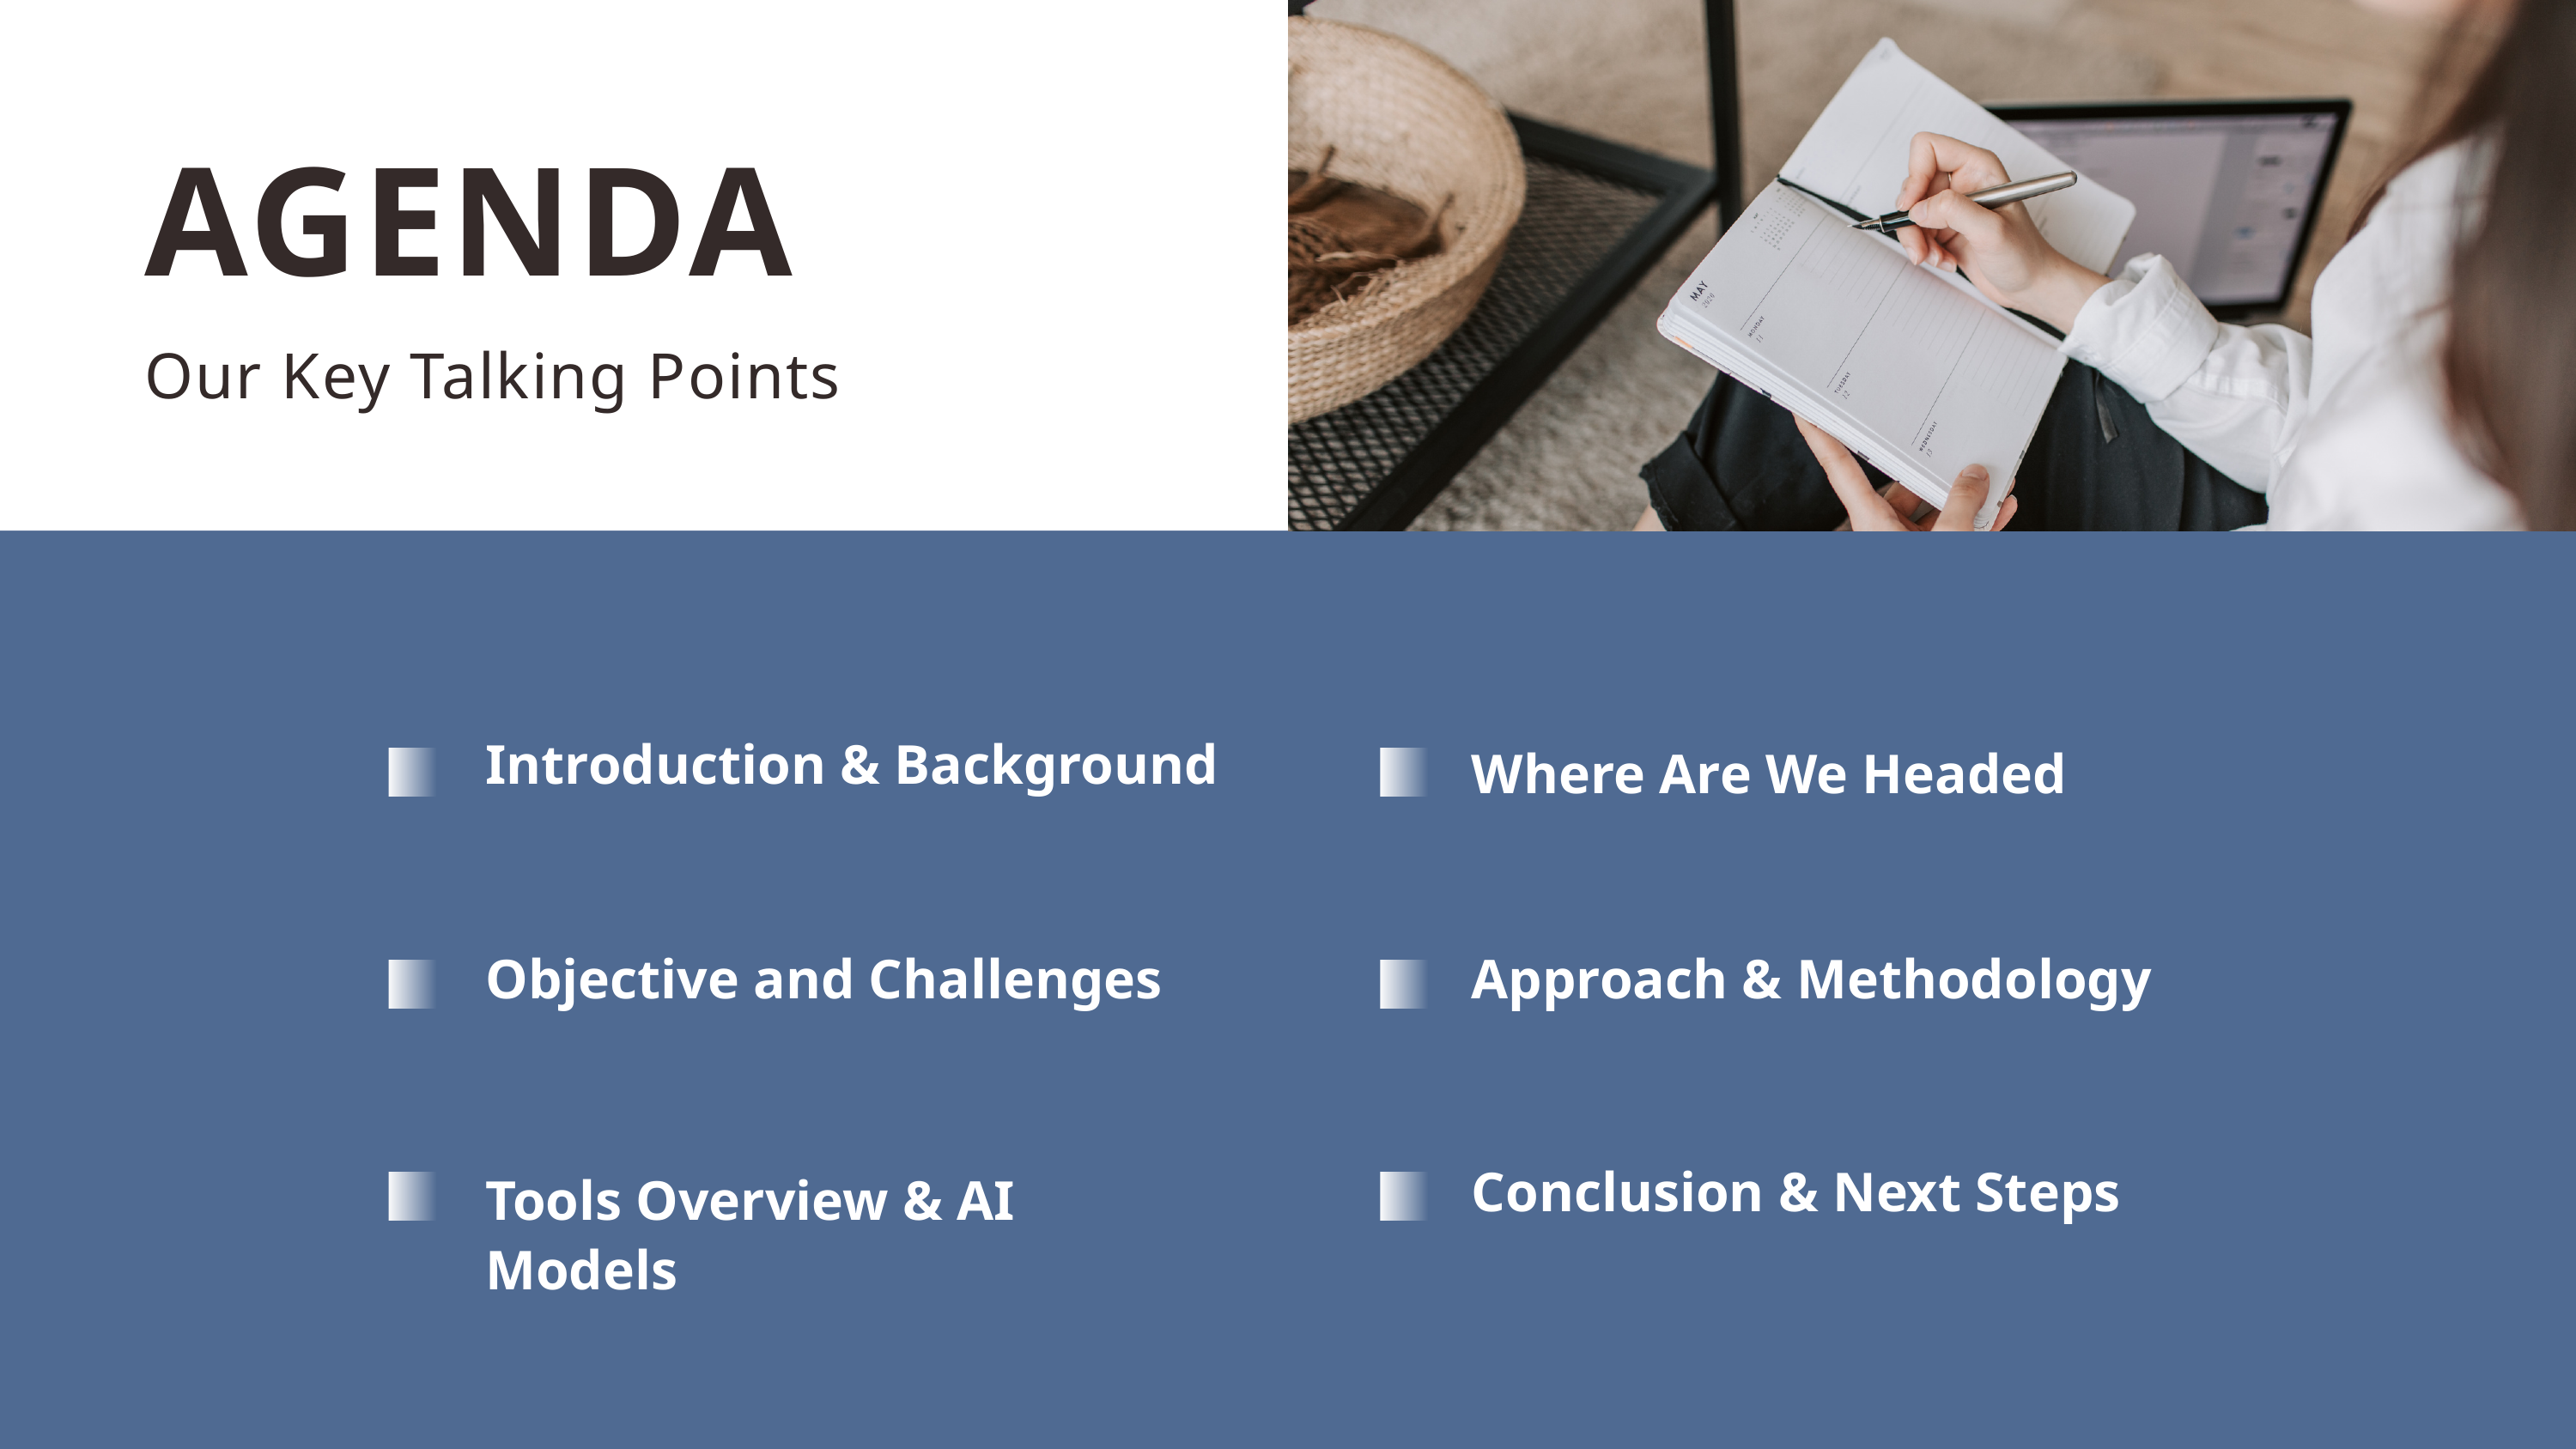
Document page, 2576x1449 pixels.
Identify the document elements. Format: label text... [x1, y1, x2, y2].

text_box Where Are We Headed [1471, 735, 2207, 805]
text_box [388, 960, 437, 1009]
text_box Tools Overview & AI Models [485, 1161, 1221, 1300]
text_box Approach & Methodology [1471, 940, 2207, 1010]
text_box Objective and Challenges [485, 940, 1221, 1010]
text_box [1380, 960, 1429, 1009]
text_box Conclusion & Next Steps [1471, 1152, 2207, 1223]
text_box [388, 748, 437, 797]
text_box [388, 1172, 437, 1221]
text_box [0, 0, 1285, 531]
text_box Introduction & Background [485, 725, 1221, 796]
text_box [1380, 748, 1429, 797]
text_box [144, 120, 1087, 408]
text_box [1287, 0, 2576, 531]
text_box [1380, 1172, 1429, 1221]
